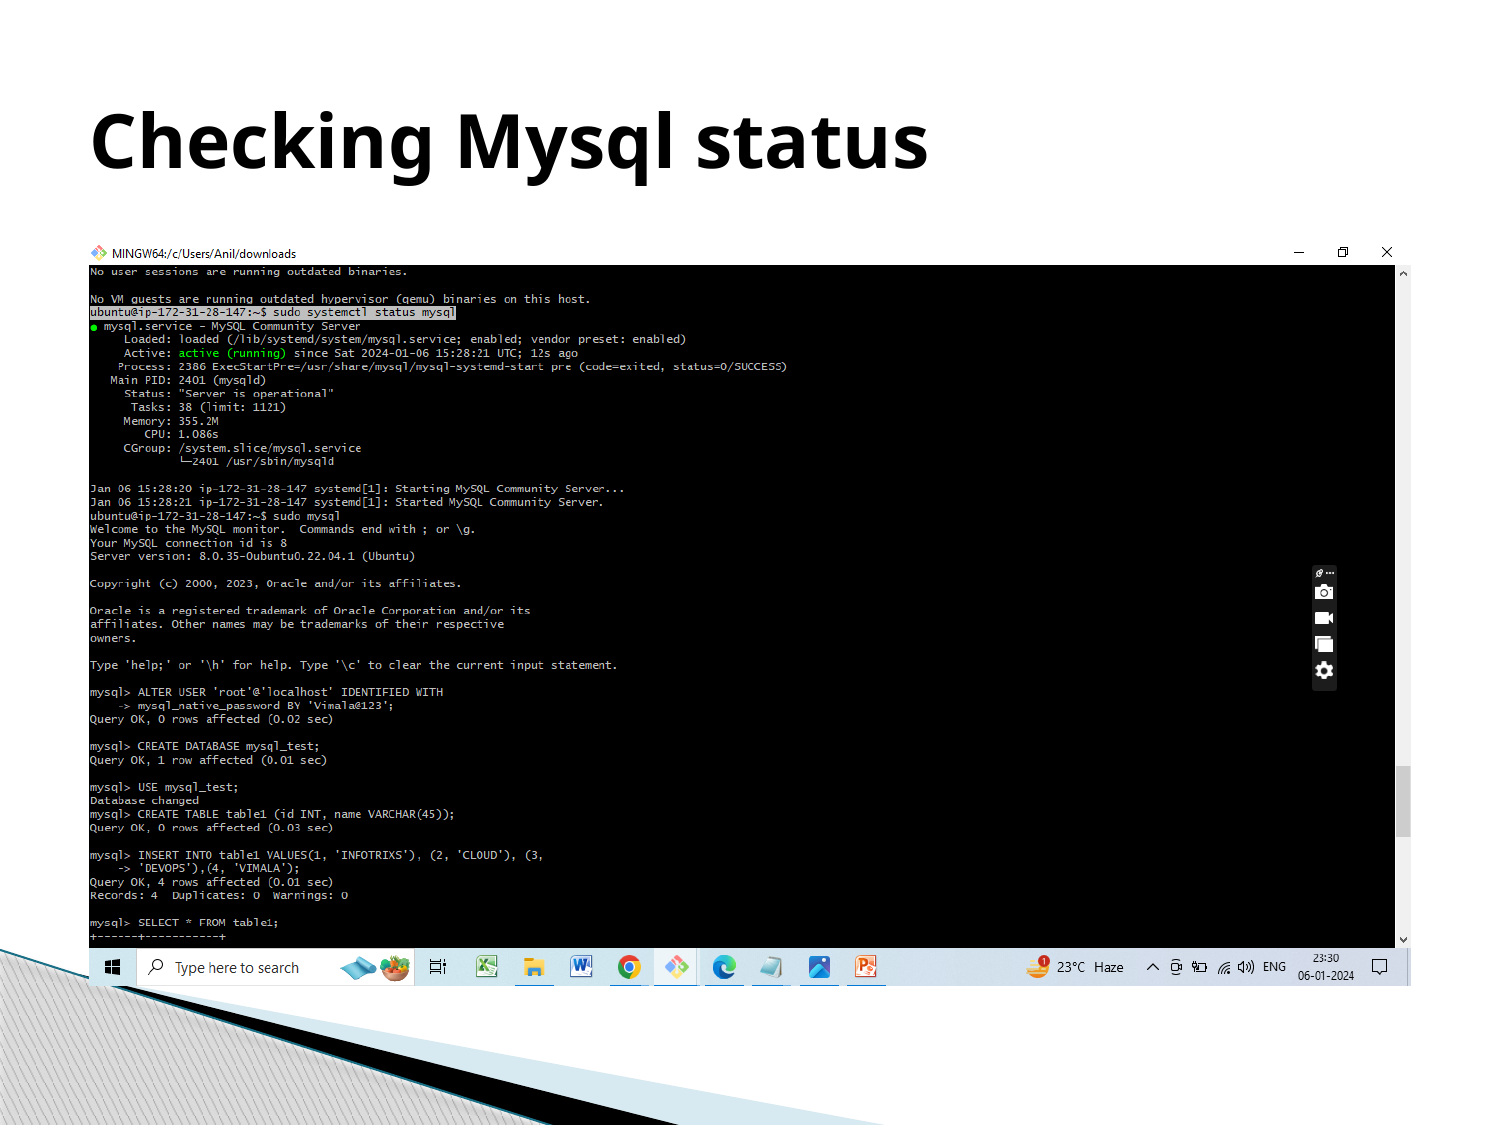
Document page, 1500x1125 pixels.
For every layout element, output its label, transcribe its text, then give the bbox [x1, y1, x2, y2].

title Checking Mysql status [75, 45, 1425, 233]
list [89, 242, 1411, 986]
